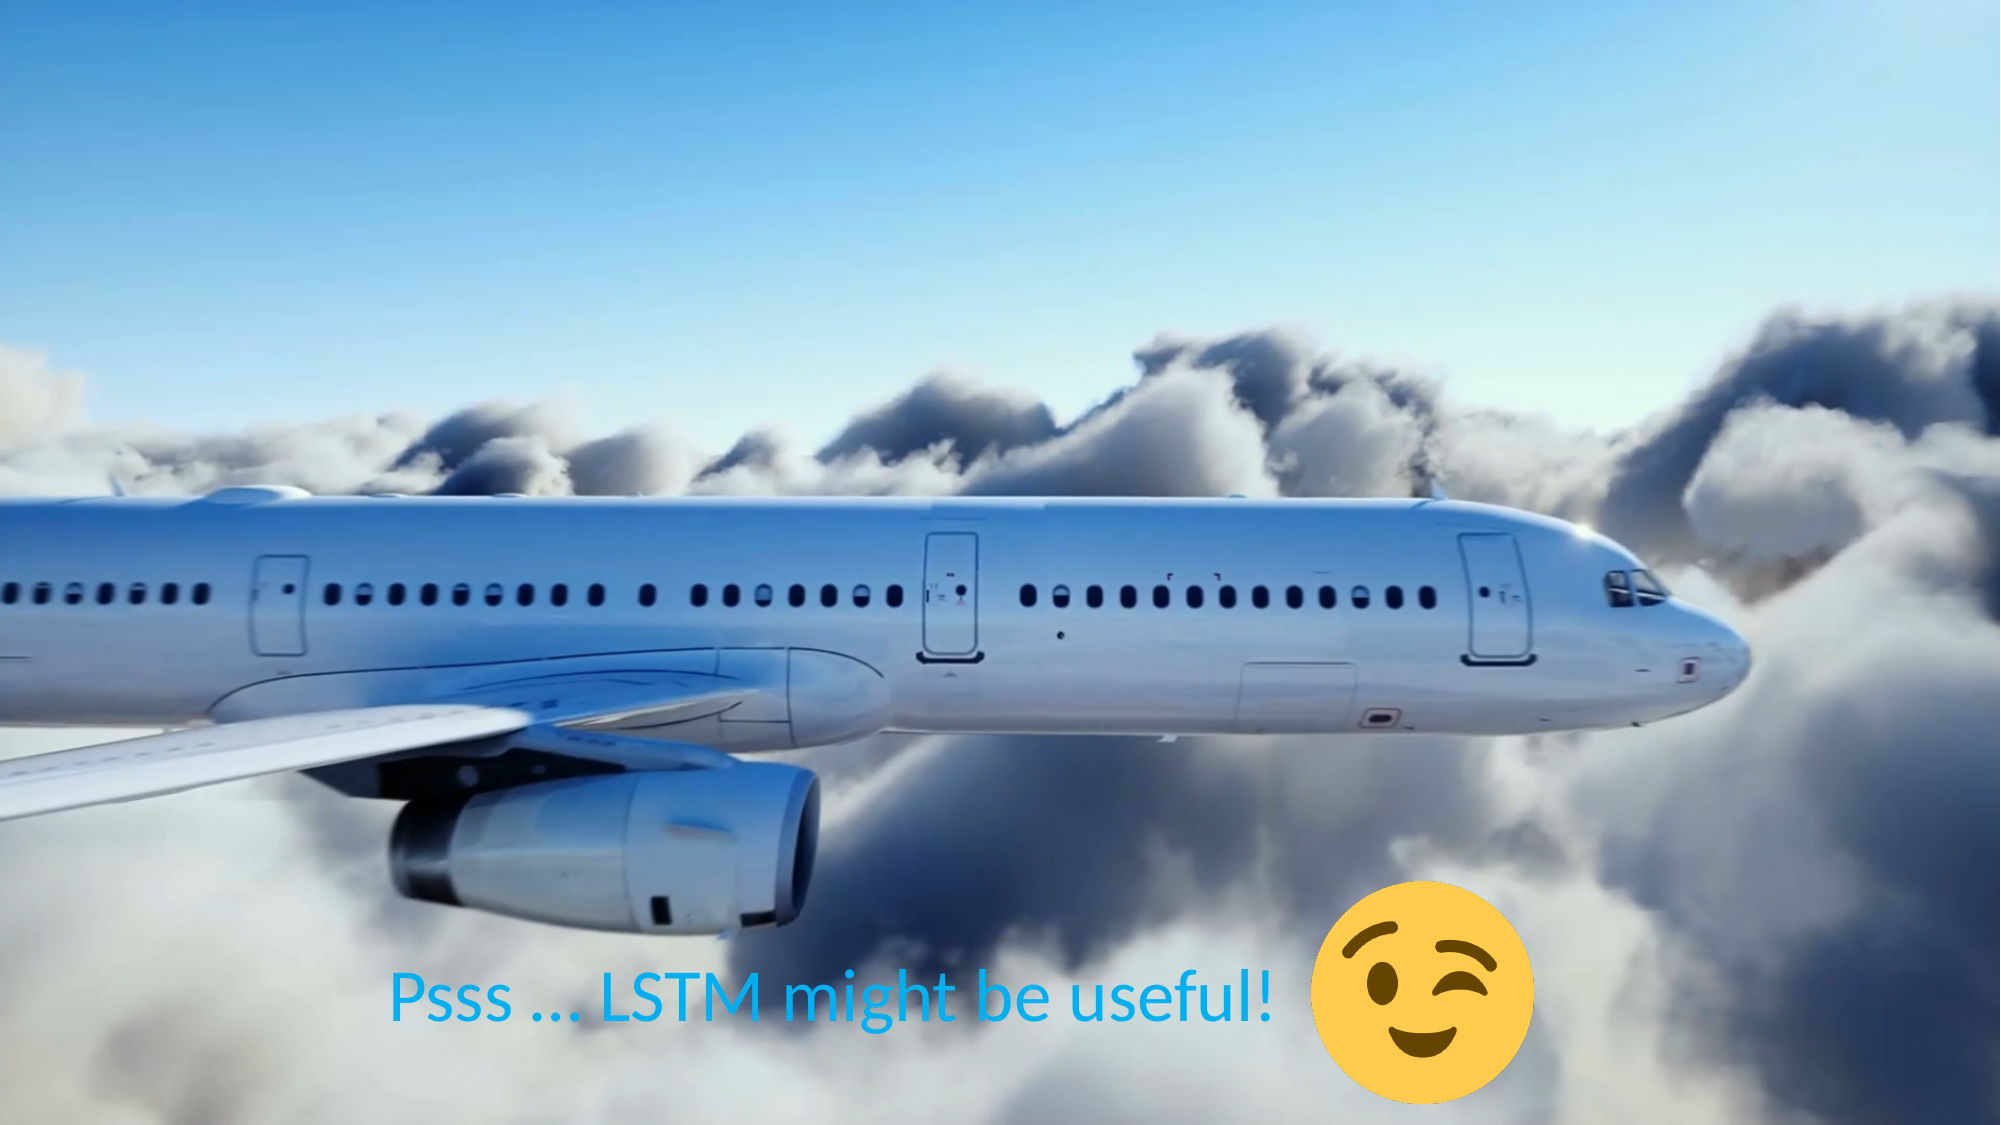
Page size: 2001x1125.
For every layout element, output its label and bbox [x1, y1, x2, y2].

text_box [0, 0, 2000, 1125]
picture [1311, 881, 1534, 1104]
